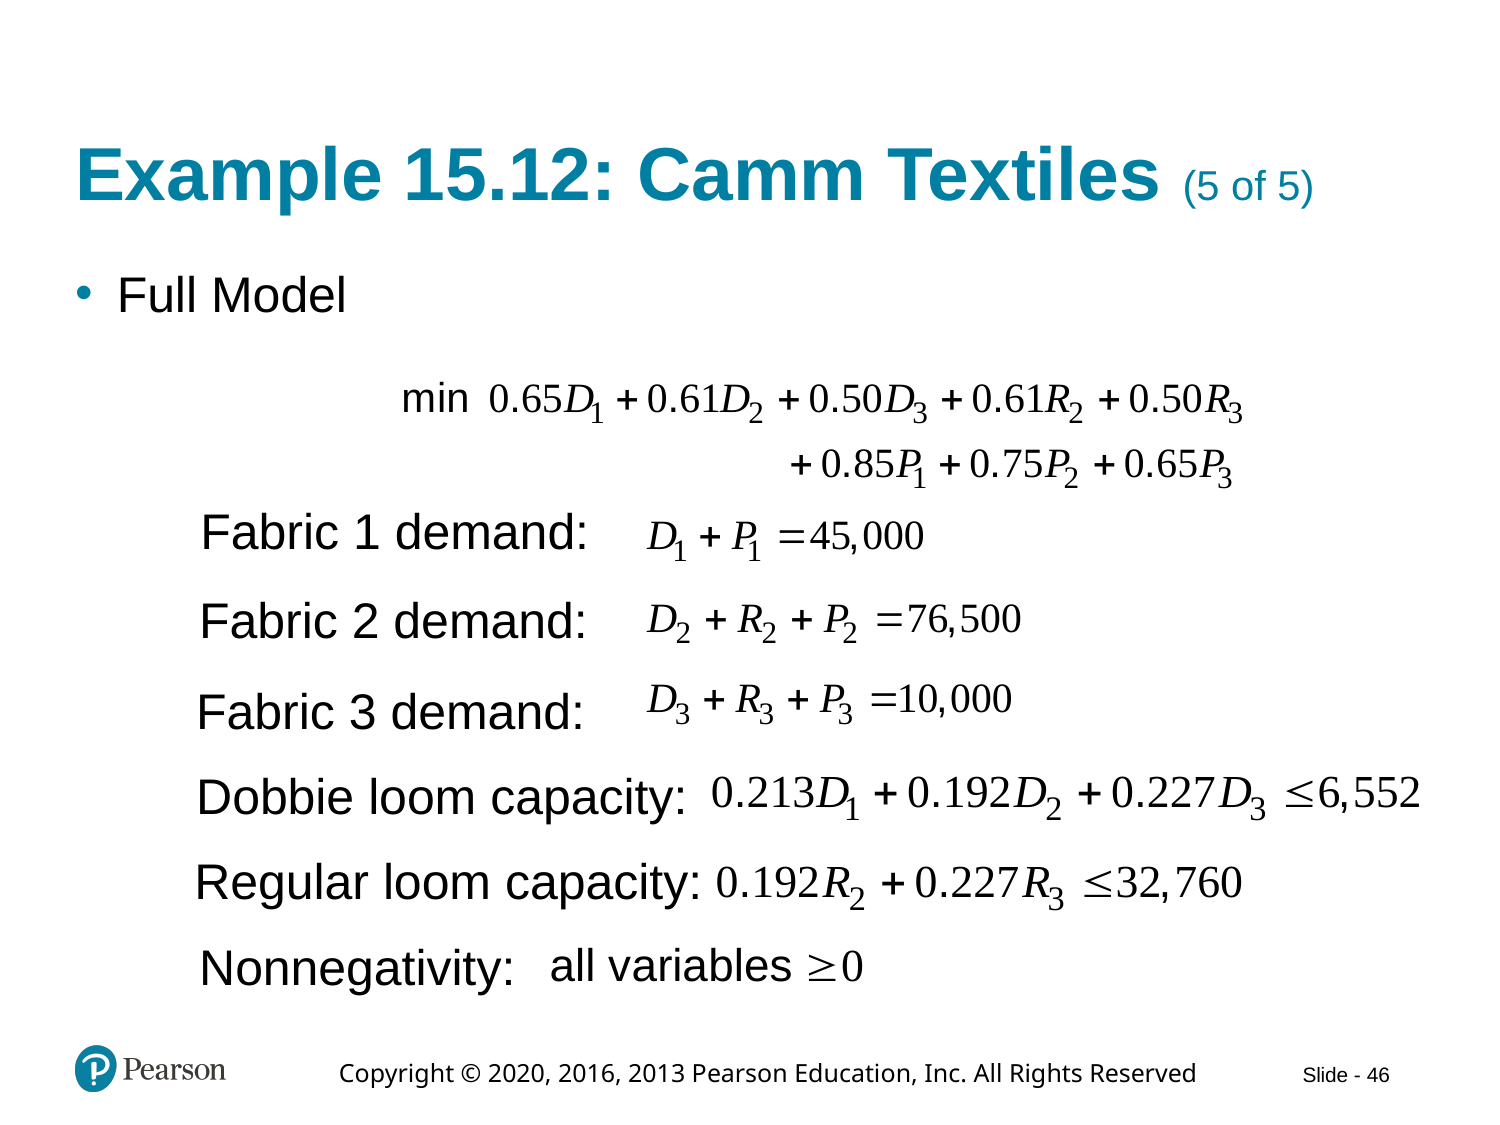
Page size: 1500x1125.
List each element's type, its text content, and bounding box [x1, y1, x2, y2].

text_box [712, 856, 1263, 917]
list Fabric 3 demand: [196, 679, 604, 745]
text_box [546, 942, 869, 989]
list Nonnegativity: [199, 935, 525, 1000]
list Fabric 2 demand: [199, 588, 604, 654]
picture [83, 1054, 109, 1079]
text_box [707, 766, 1426, 827]
list Dobbie loom capacity: [196, 764, 694, 830]
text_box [642, 512, 928, 567]
list Regular loom capacity: [194, 849, 708, 915]
list Full Model [75, 262, 364, 357]
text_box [642, 675, 1016, 730]
list Fabric 1 demand: [200, 499, 604, 564]
picture [101, 1045, 226, 1092]
picture [75, 1045, 90, 1061]
title Example 15.12: Camm Textiles (5 of 5) [75, 35, 1432, 216]
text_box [642, 594, 1026, 650]
picture [75, 1078, 86, 1092]
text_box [399, 373, 1246, 496]
